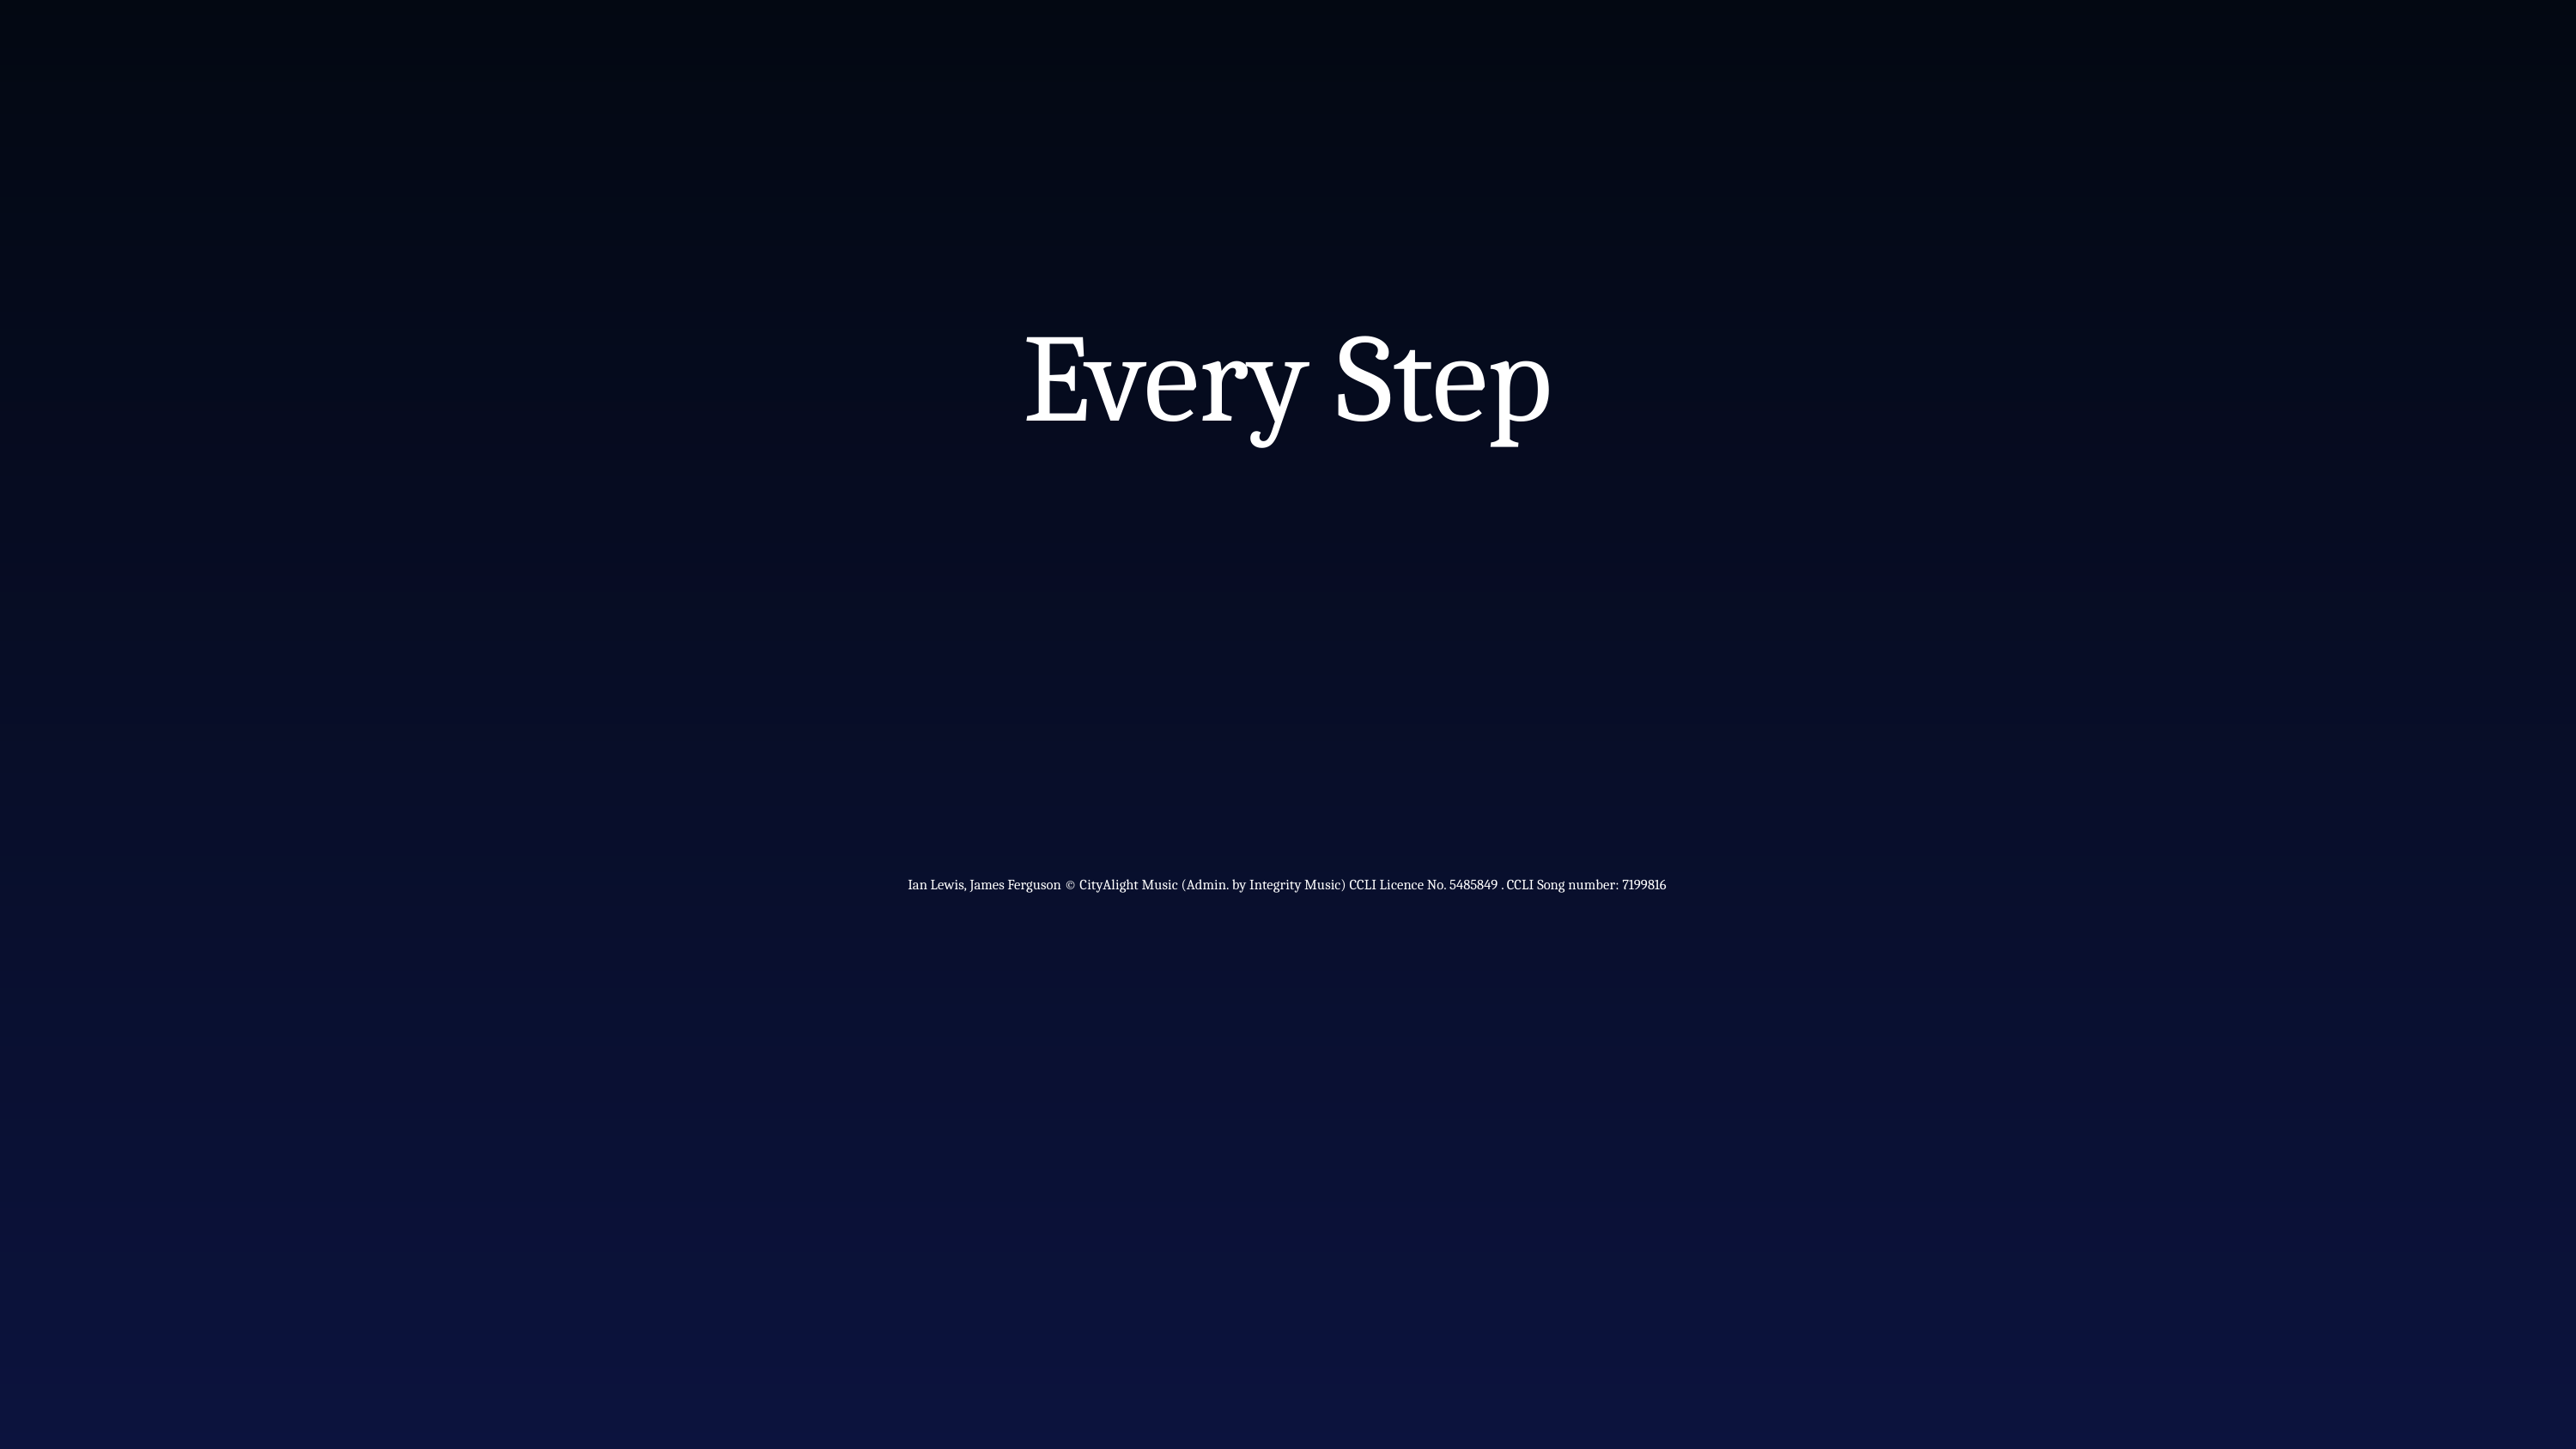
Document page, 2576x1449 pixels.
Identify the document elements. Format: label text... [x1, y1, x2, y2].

text_box Ian Lewis, James Ferguson © CityAlight Music (Admin. by Integrity Music) CCLI Licence No. 5485849 . CCLI Song number: 7199816 [257, 869, 2318, 900]
text_box Every Step [257, 289, 2318, 453]
